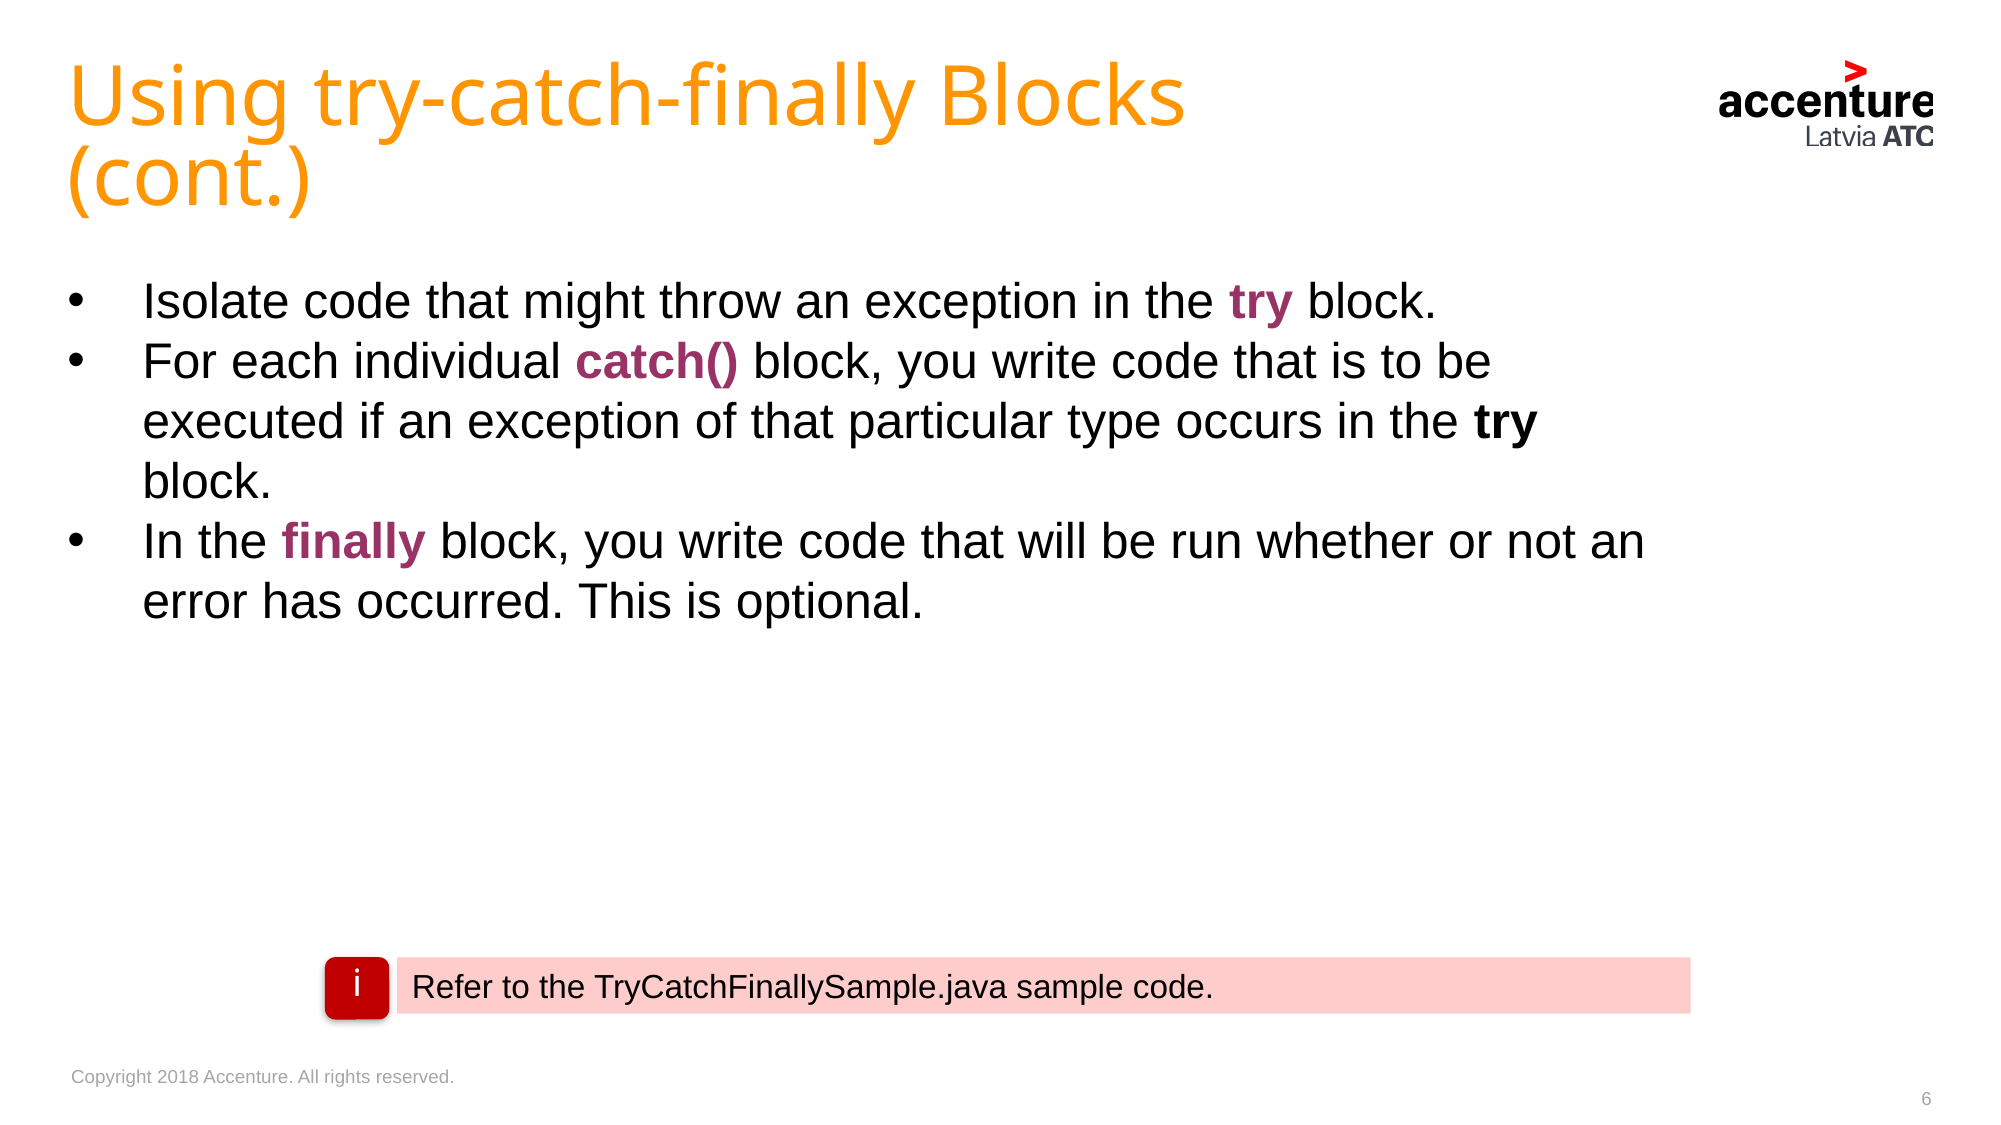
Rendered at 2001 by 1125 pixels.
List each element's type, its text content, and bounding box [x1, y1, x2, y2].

slide_number 6 [1496, 1057, 1947, 1117]
title Using try-catch-finally Blocks (cont.) [67, 61, 1316, 226]
text_box Refer to the TryCatchFinallySample.java sample code. [397, 957, 1691, 1014]
list Isolate code that might throw an exception in the try block. For each individual catch() block, you write code that is to be executed if an exception of that particular type occurs in the try block. In the finally block, you write code that will be run whether or not an error has occurred. This is optional. [67, 268, 1663, 1055]
text_box i [324, 957, 390, 1020]
